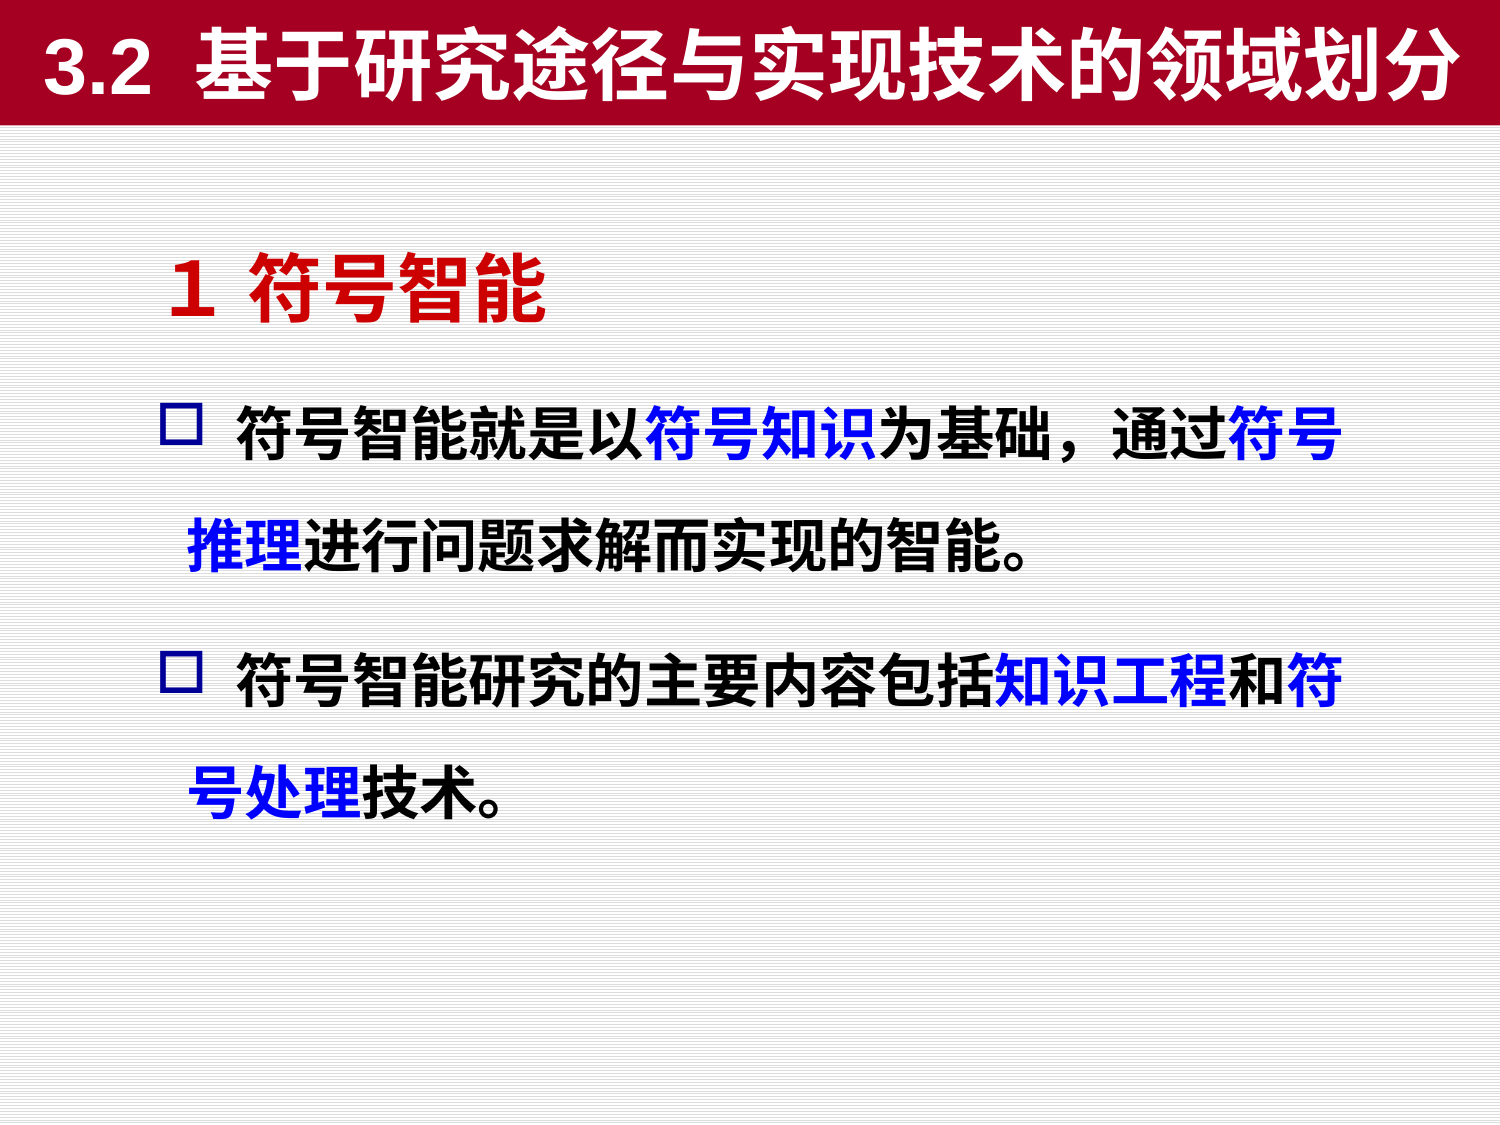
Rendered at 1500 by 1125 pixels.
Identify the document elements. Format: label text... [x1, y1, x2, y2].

list １ 符号智能 符号智能就是以符号知识为基础，通过符号推理进行问题求解而实现的智能。 符号智能研究的主要内容包括知识工程和符号处理技术。 [140, 180, 1360, 1067]
text_box 3.2 基于研究途径与实现技术的领域划分 [0, 0, 1500, 126]
